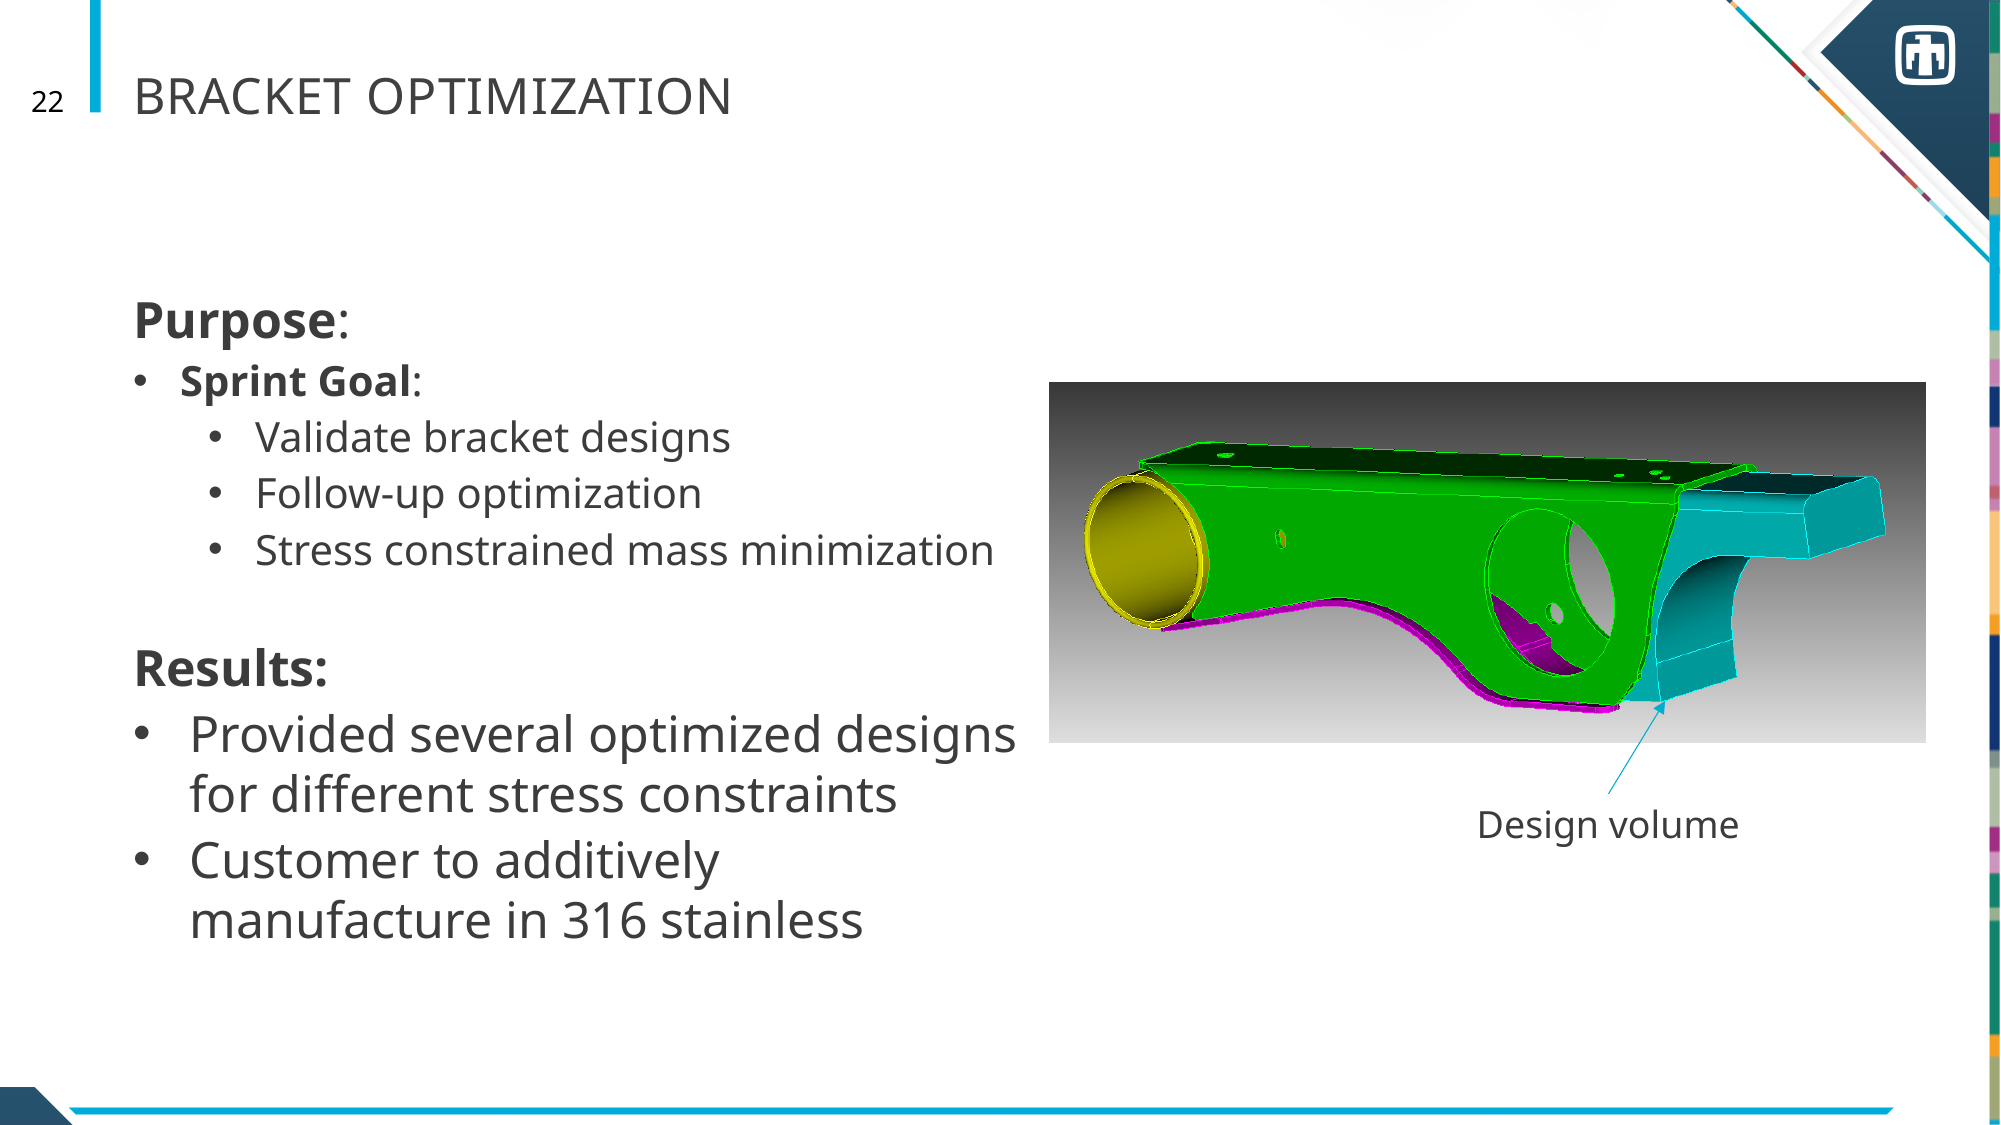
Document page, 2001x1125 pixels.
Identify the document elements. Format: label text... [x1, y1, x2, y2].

text_box Purpose: Sprint Goal: Validate bracket designs Follow-up optimization Stress constrained mass minimization Results: Provided several optimized designs for different stress constraints Customer to additively manufacture in 316 stainless [118, 280, 1037, 1089]
text_box Design volume [1461, 793, 1755, 854]
text_box [980, 532, 1020, 592]
title Bracket Optimization [118, 39, 1769, 133]
picture [1990, 1, 1999, 215]
slide_number 22 [10, 73, 80, 133]
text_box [1608, 700, 1666, 794]
picture [0, 0, 1989, 1125]
picture [1990, 330, 1999, 1120]
